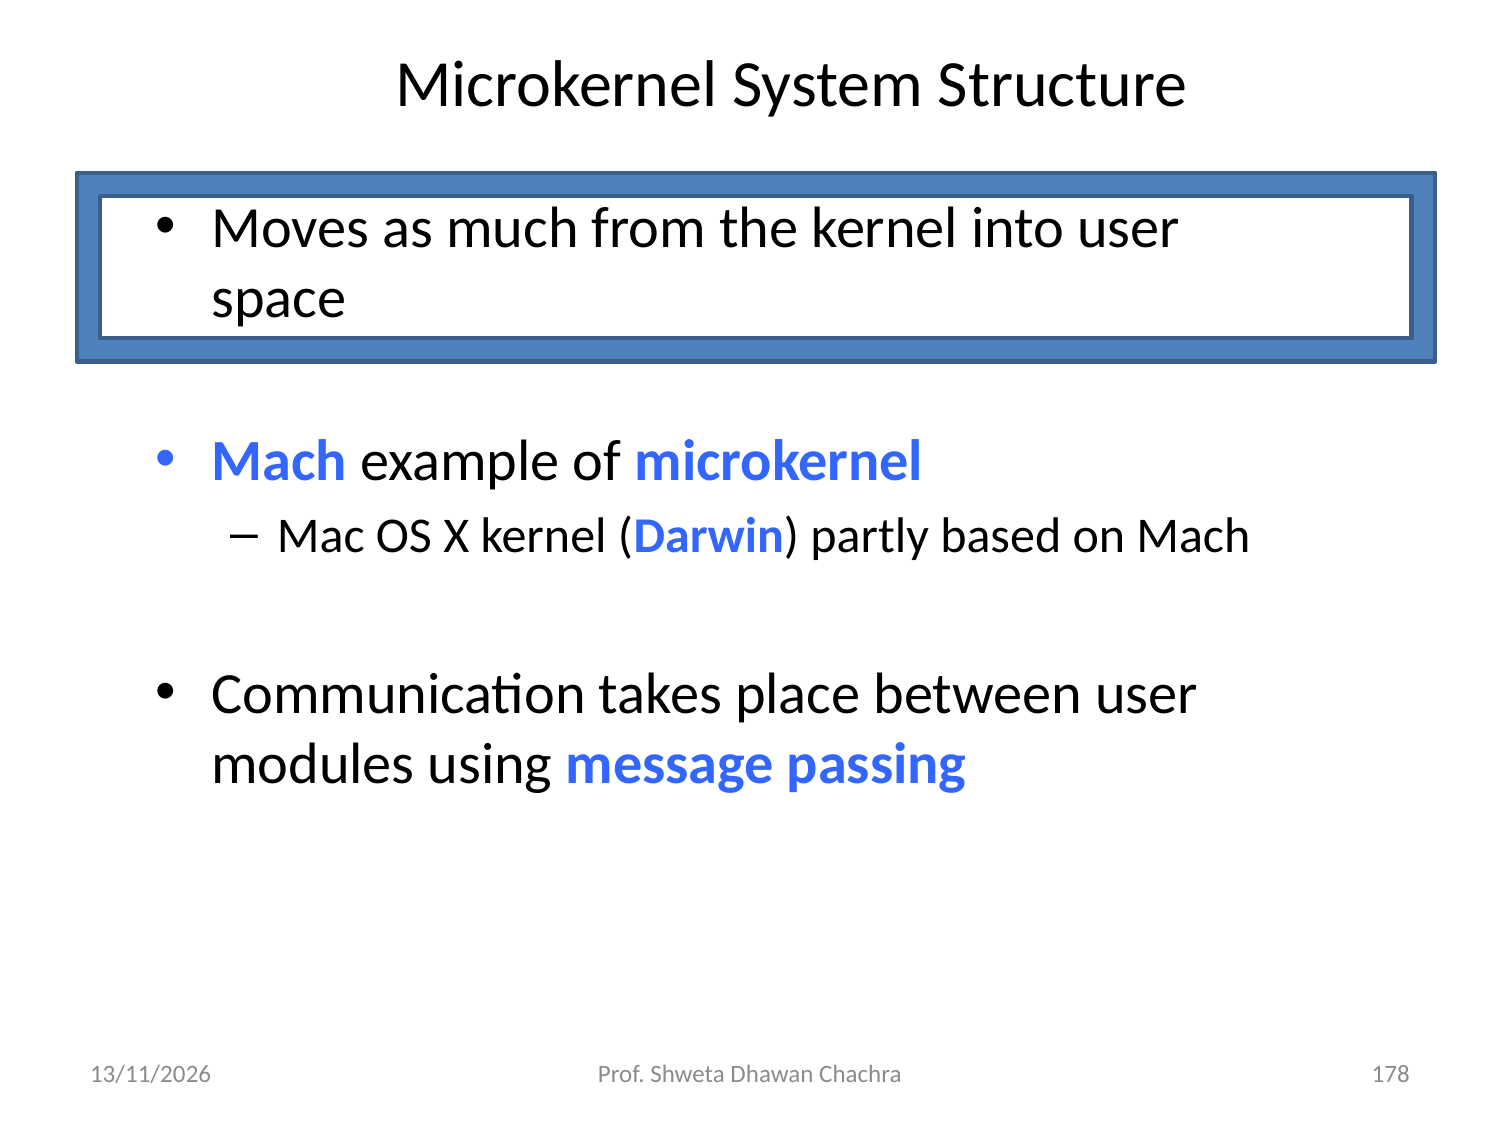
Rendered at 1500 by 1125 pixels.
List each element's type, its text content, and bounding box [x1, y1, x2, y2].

list Moves as much from the kernel into user space Mach example of microkernel Mac OS X kernel (Darwin) partly based on Mach Communication takes place between user modules using message passing [140, 198, 1278, 336]
slide_number 178 [1074, 1042, 1425, 1103]
list Moves as much from the kernel into user space Mach example of microkernel Mac OS X kernel (Darwin) partly based on Mach Communication takes place between user modules using message passing [140, 364, 1278, 989]
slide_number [75, 1042, 425, 1103]
text_box [75, 171, 1437, 364]
footer Prof. Shweta Dhawan Chachra [512, 1042, 988, 1103]
title Microkernel System Structure [124, 32, 1475, 128]
